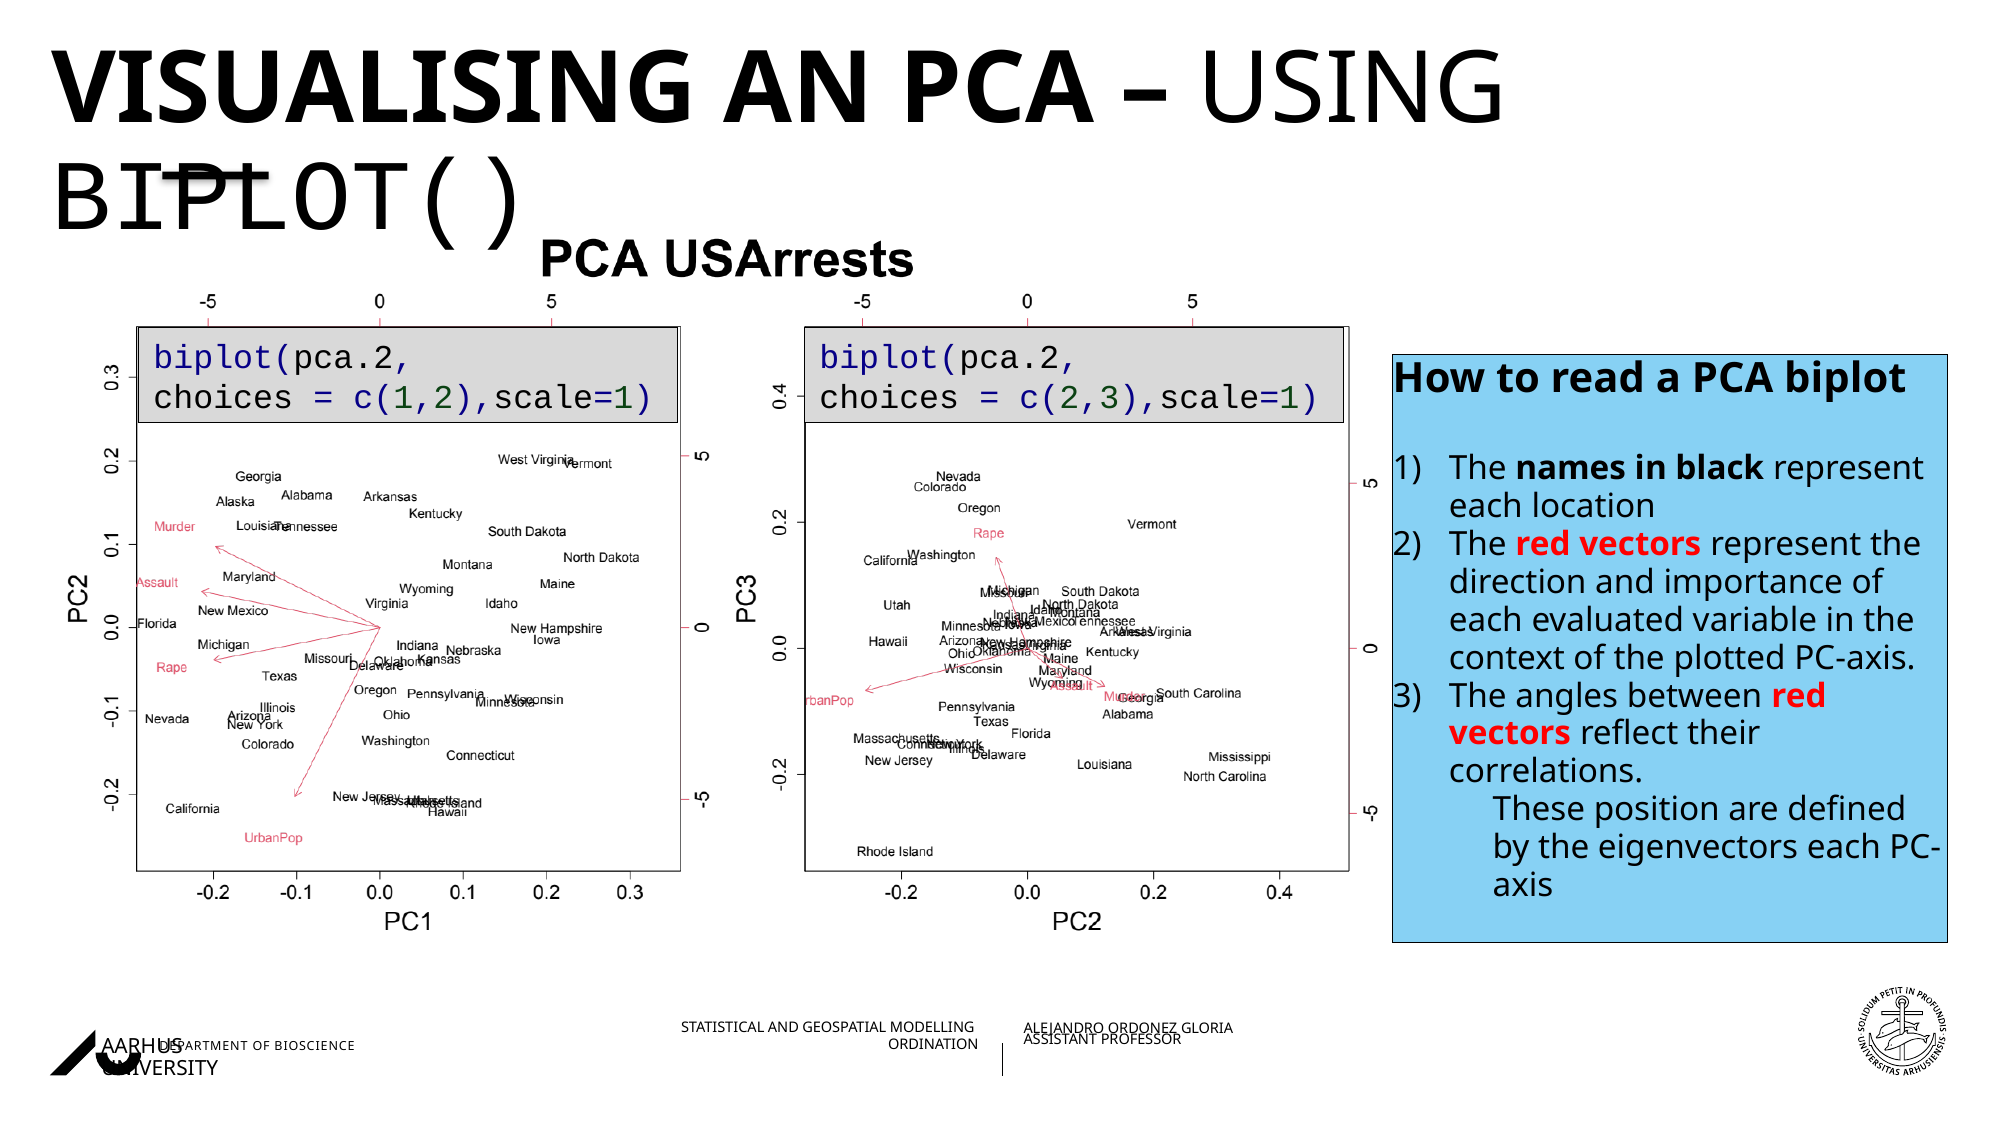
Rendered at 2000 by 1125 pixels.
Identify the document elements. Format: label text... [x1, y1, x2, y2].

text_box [51, 224, 1401, 971]
text_box How to read a PCA biplot The names in black represent each location The red vectors represent the direction and importance of each evaluated variable in the context of the plotted PC-axis. The angles between red vectors reflect their correlations. These position are defined by the eigenvectors each PC-axis [1405, 354, 1948, 943]
title Visualising an PCA – using biplot() [51, 37, 1948, 162]
